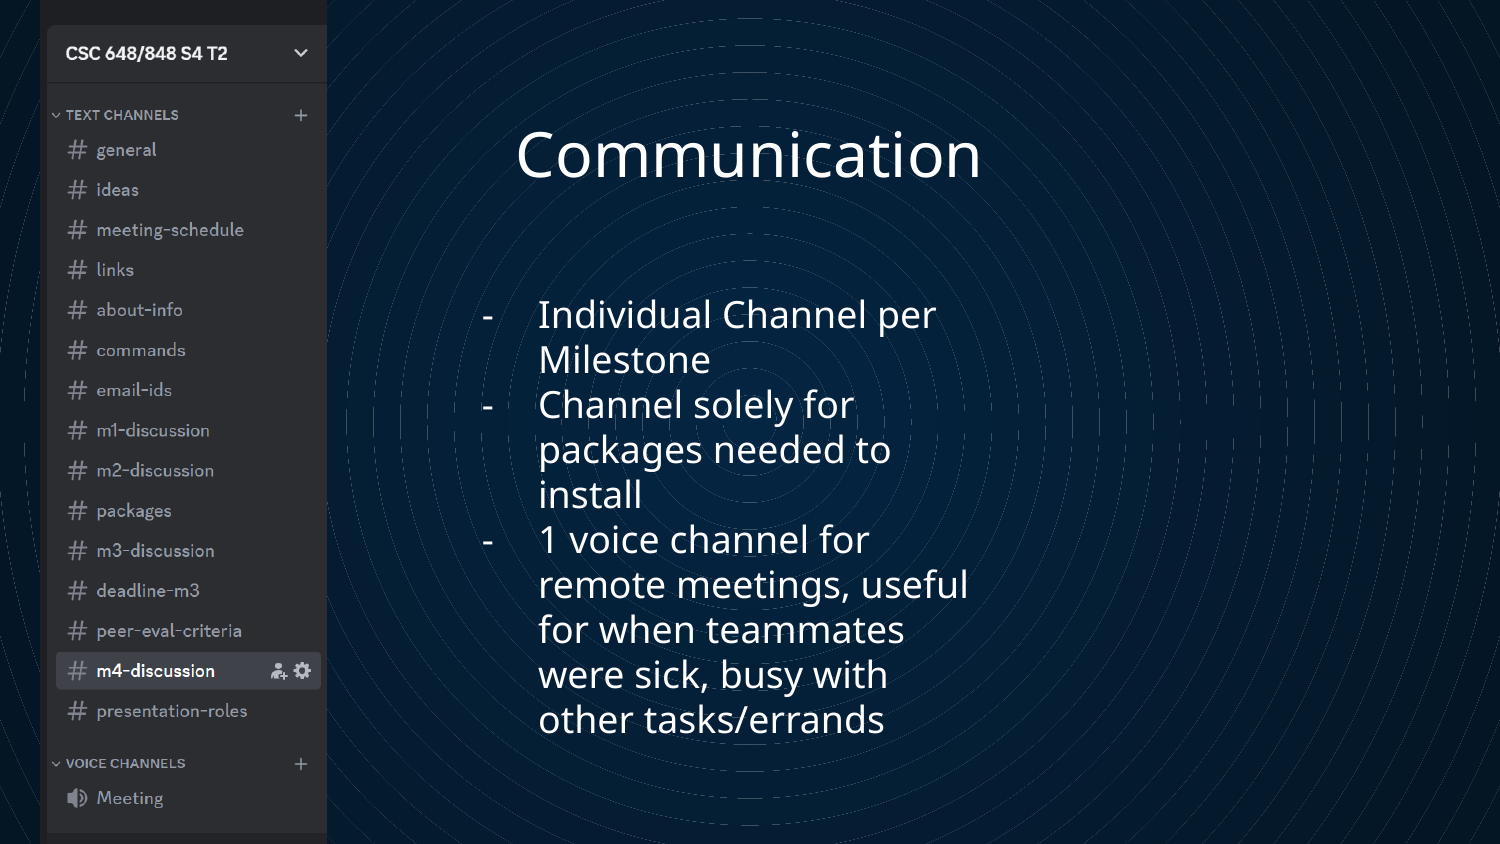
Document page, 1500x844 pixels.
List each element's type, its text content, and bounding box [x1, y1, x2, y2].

picture [40, 0, 327, 844]
text_box Individual Channel per Milestone Channel solely for packages needed to install 1 voice channel for remote meetings, useful for when teammates were sick, busy with other tasks/errands [448, 276, 990, 748]
title Communication [331, 105, 1449, 206]
